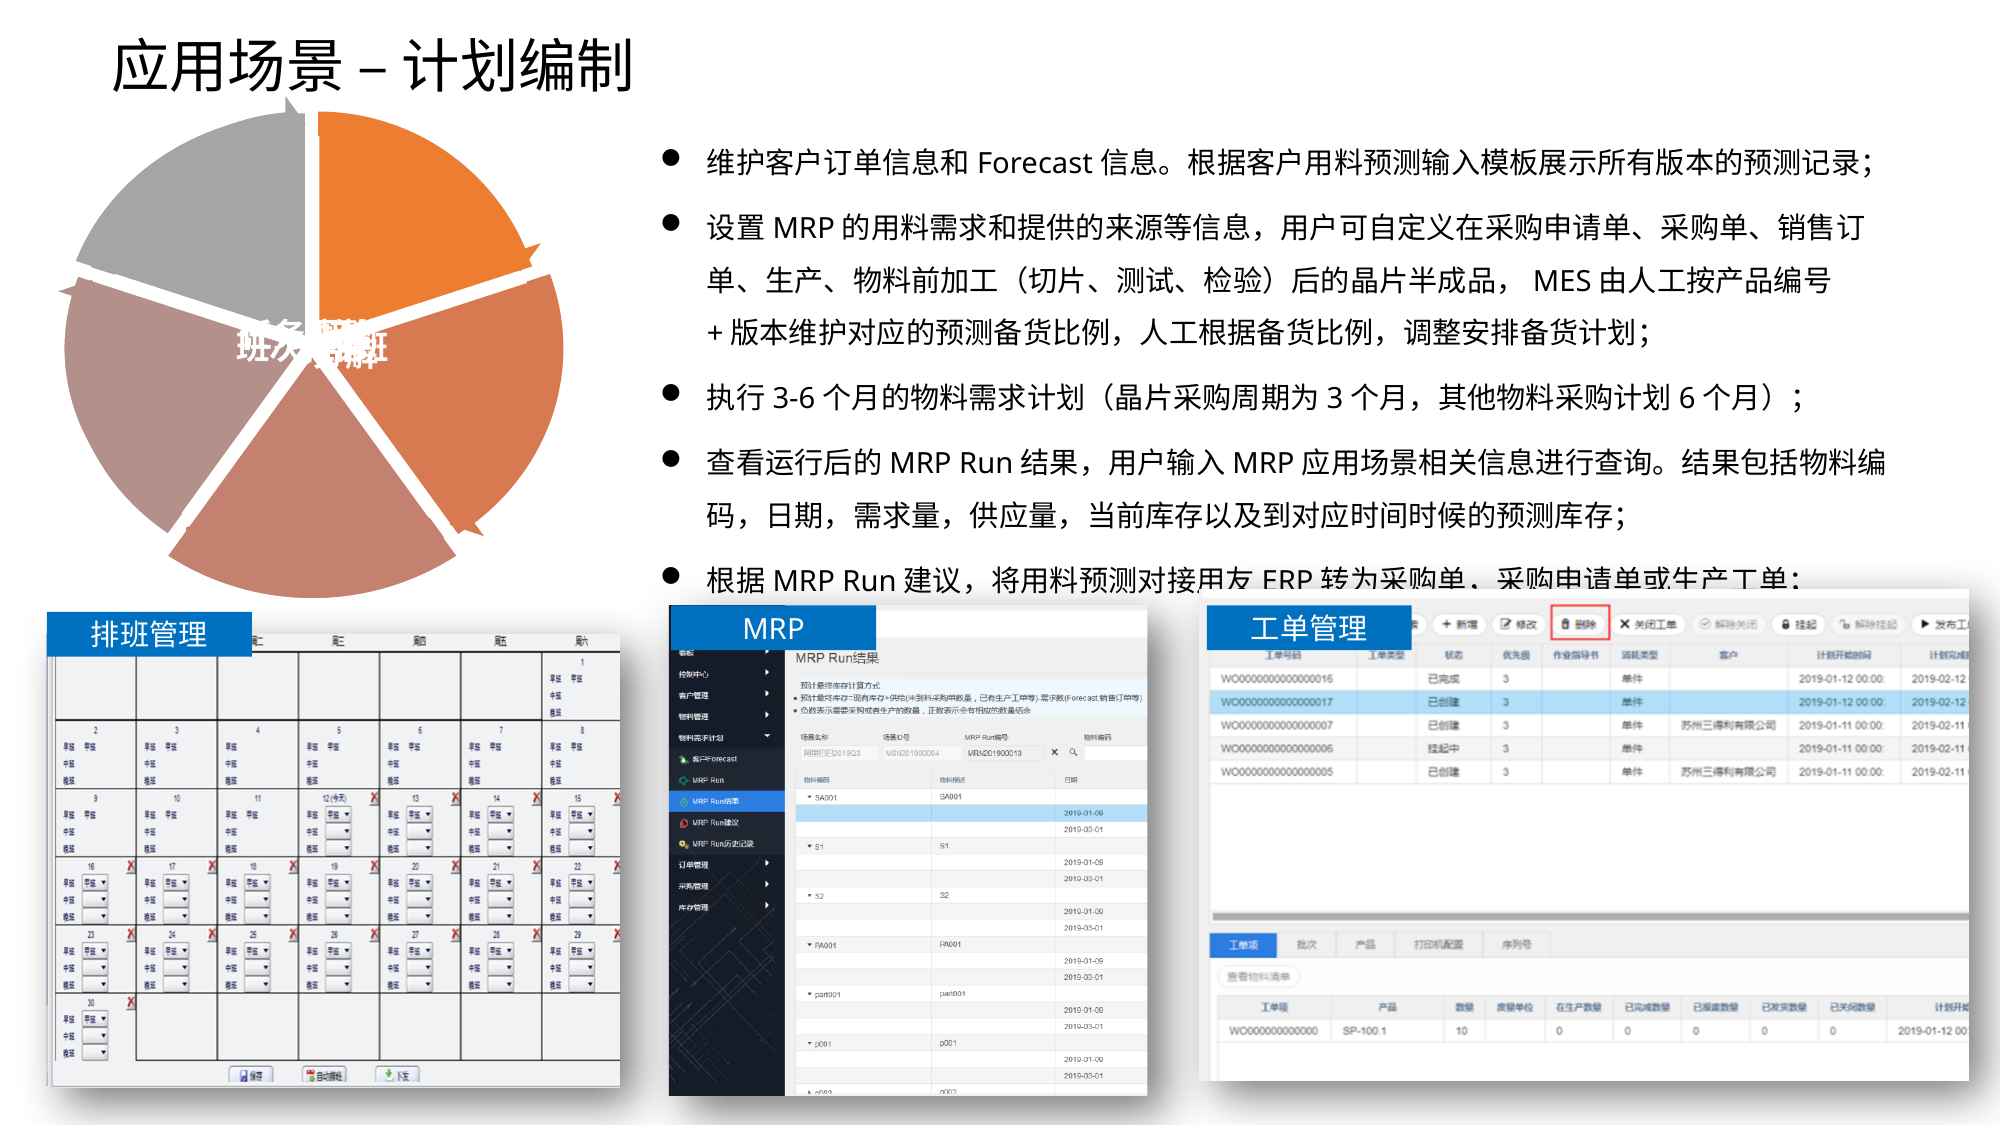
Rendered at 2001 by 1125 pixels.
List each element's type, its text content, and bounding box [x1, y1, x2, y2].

picture [668, 605, 1148, 1096]
text_box 排班管理 [46, 612, 253, 634]
title 应用场景 – 计划编制 [96, 30, 1945, 135]
picture [45, 634, 620, 1088]
text_box 维护客户订单信息和Forecast信息。根据客户用料预测输入模板展示所有版本的预测记录； 设置MRP的用料需求和提供的来源等信息，用户可自定义在采购申请单、采购单、销售订单、生产、物料前加工（切片、测试、检验）后的晶片半成品，MES由人工按产品编号+版本维护对应的预测备货比例，人工根据备货比例，调整安排备货计划； 执行3-6个月的物料需求计划（晶片采购周期为3个月，其他物料采购计划6个月）； 查看运行后的MRP Run结果，用户输入MRP应用场景相关信息进行查询。结果包括物料编码，日期，需求量，供应量，当前库存以及到对应时间时候的预测库存； 根据MRP Run建议，将用料预测对接用友ERP转为采购单，采购申请单或生产工单； [645, 119, 1903, 625]
picture [1199, 589, 1969, 1081]
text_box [21, 99, 603, 612]
